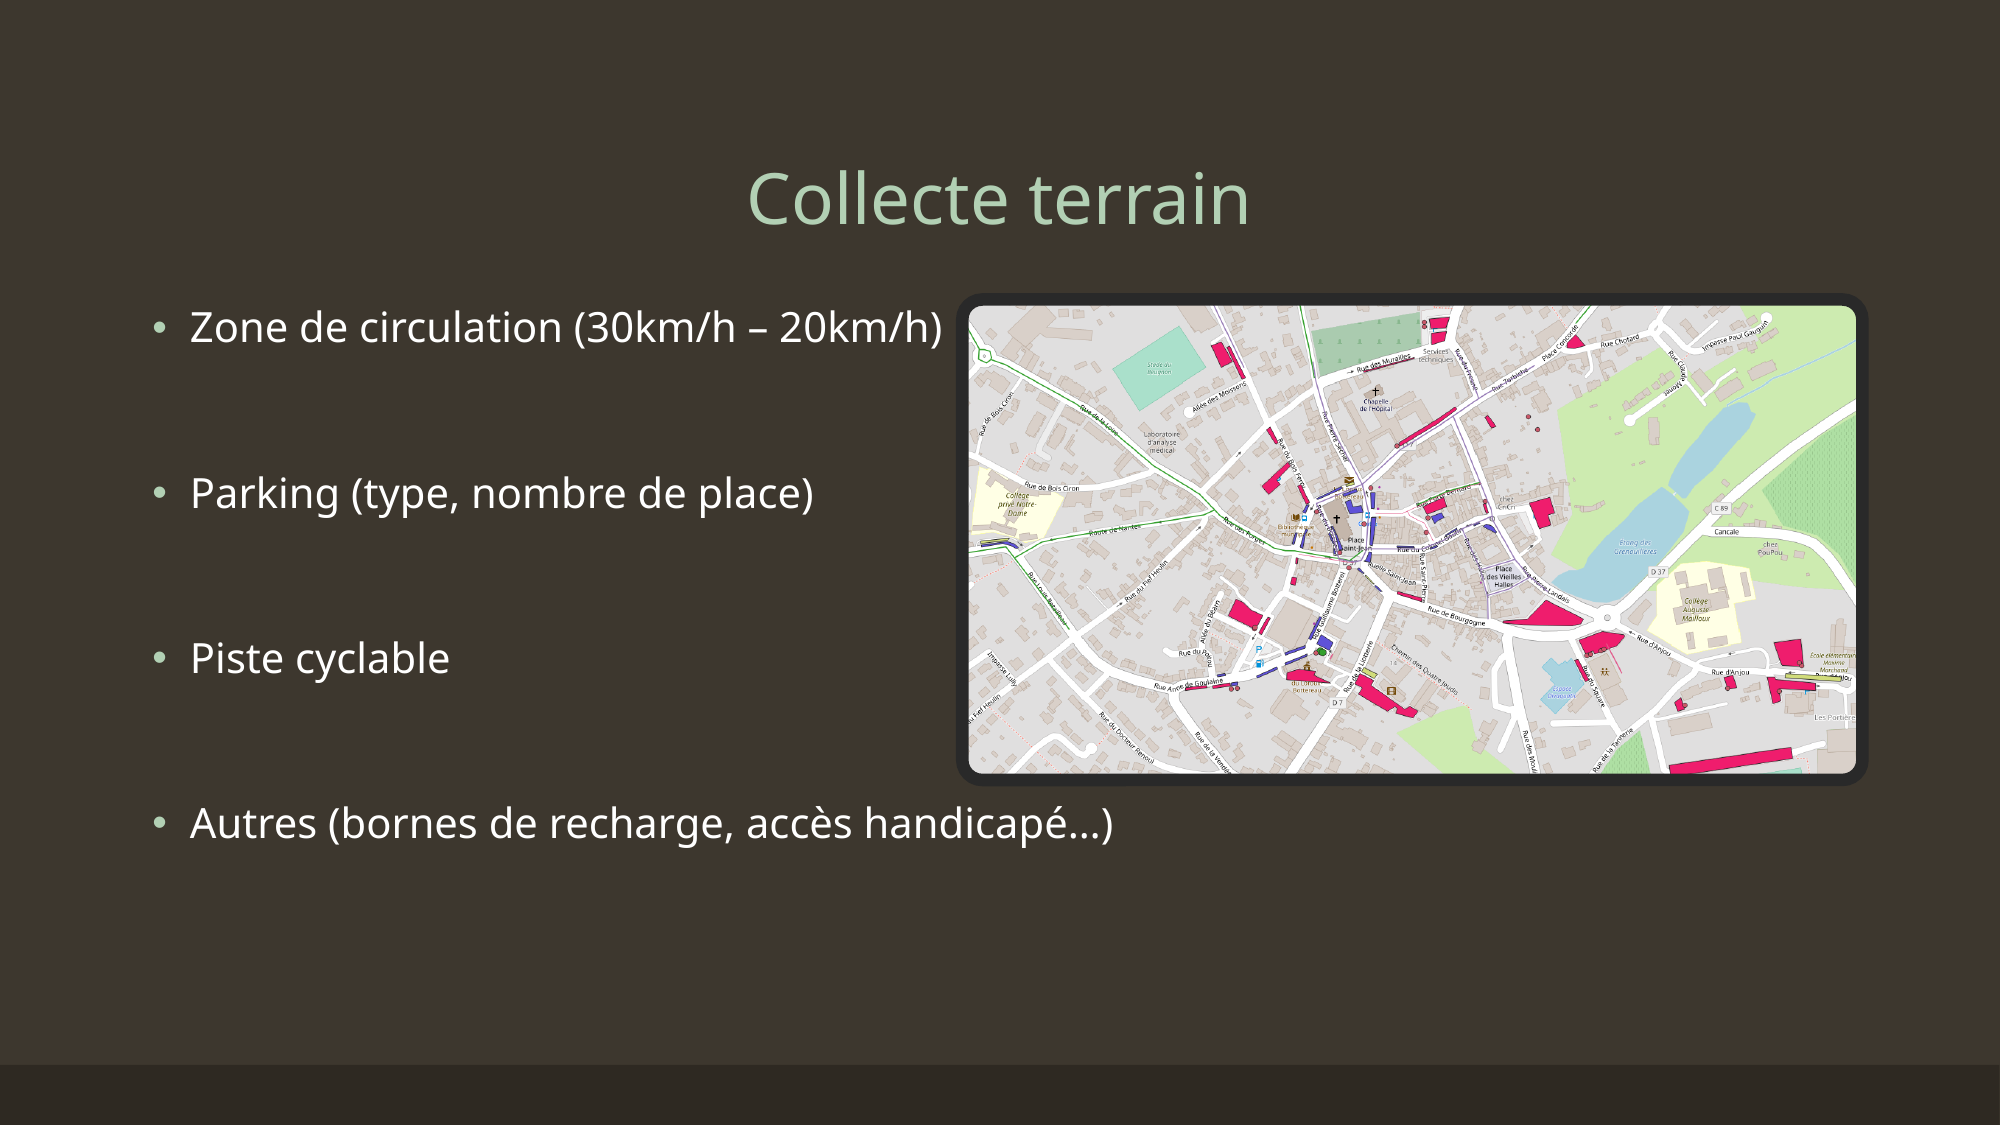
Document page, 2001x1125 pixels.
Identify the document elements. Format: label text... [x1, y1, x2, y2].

title Collecte terrain [137, 59, 1863, 248]
picture [962, 299, 1863, 780]
list Zone de circulation (30km/h – 20km/h) Parking (type, nombre de place) Piste cyclable Autres (bornes de recharge, accès handicapé…) [137, 299, 1863, 1014]
